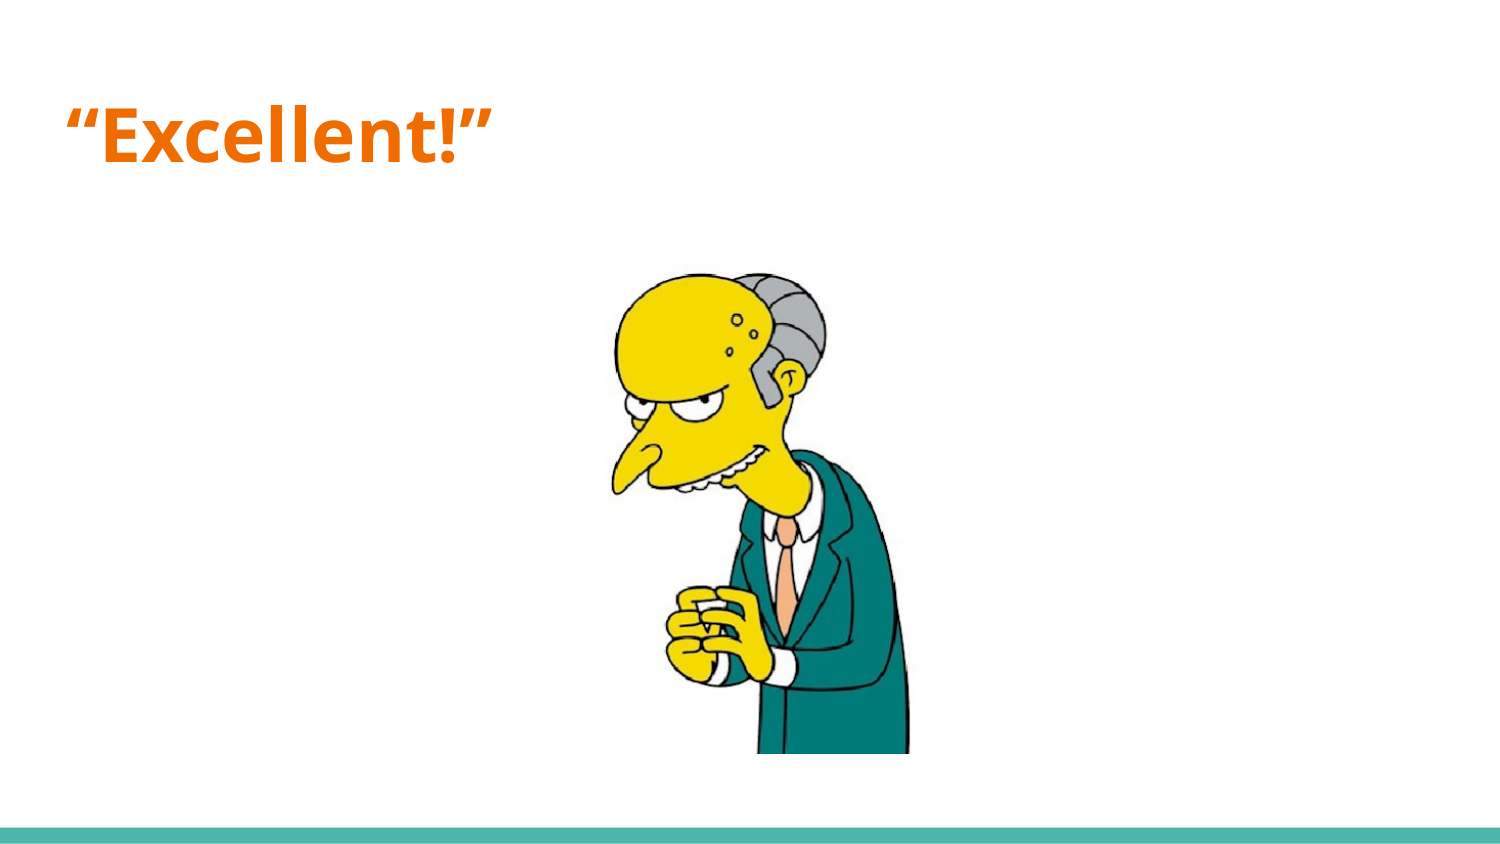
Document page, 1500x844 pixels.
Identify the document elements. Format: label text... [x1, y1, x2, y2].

picture [526, 230, 974, 754]
title “Excellent!” [51, 72, 1449, 189]
